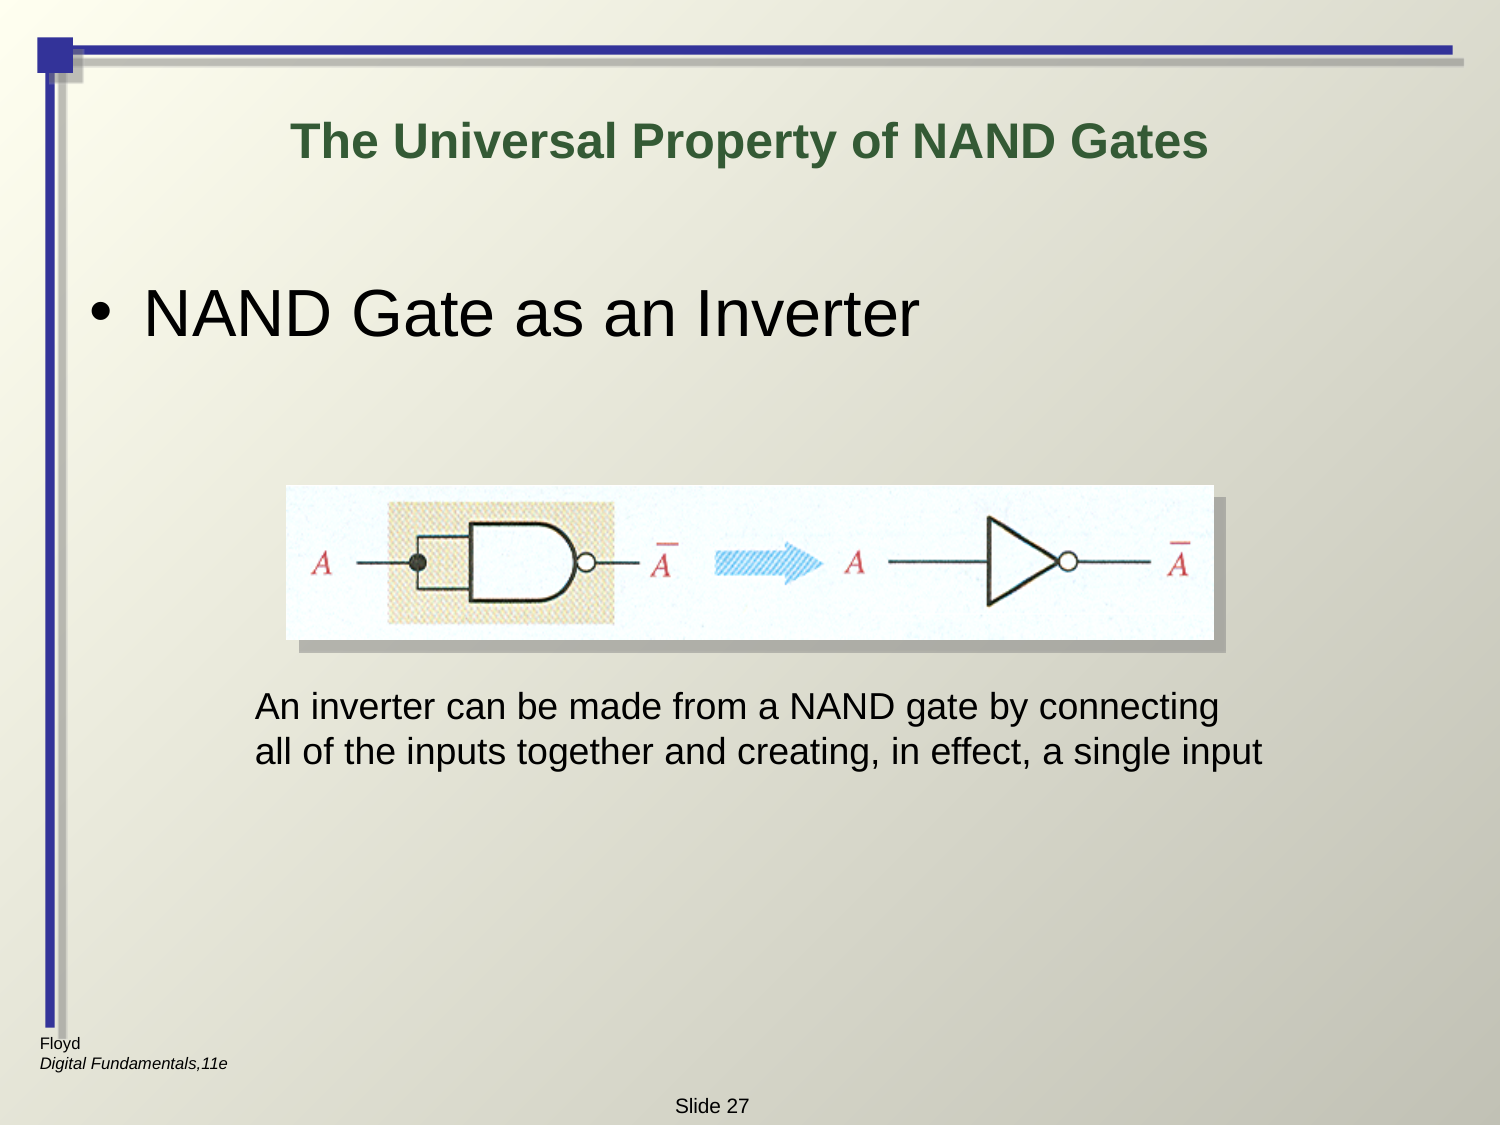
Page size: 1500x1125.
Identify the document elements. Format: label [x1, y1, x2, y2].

picture [286, 484, 1214, 641]
text_box [37, 37, 1449, 1024]
